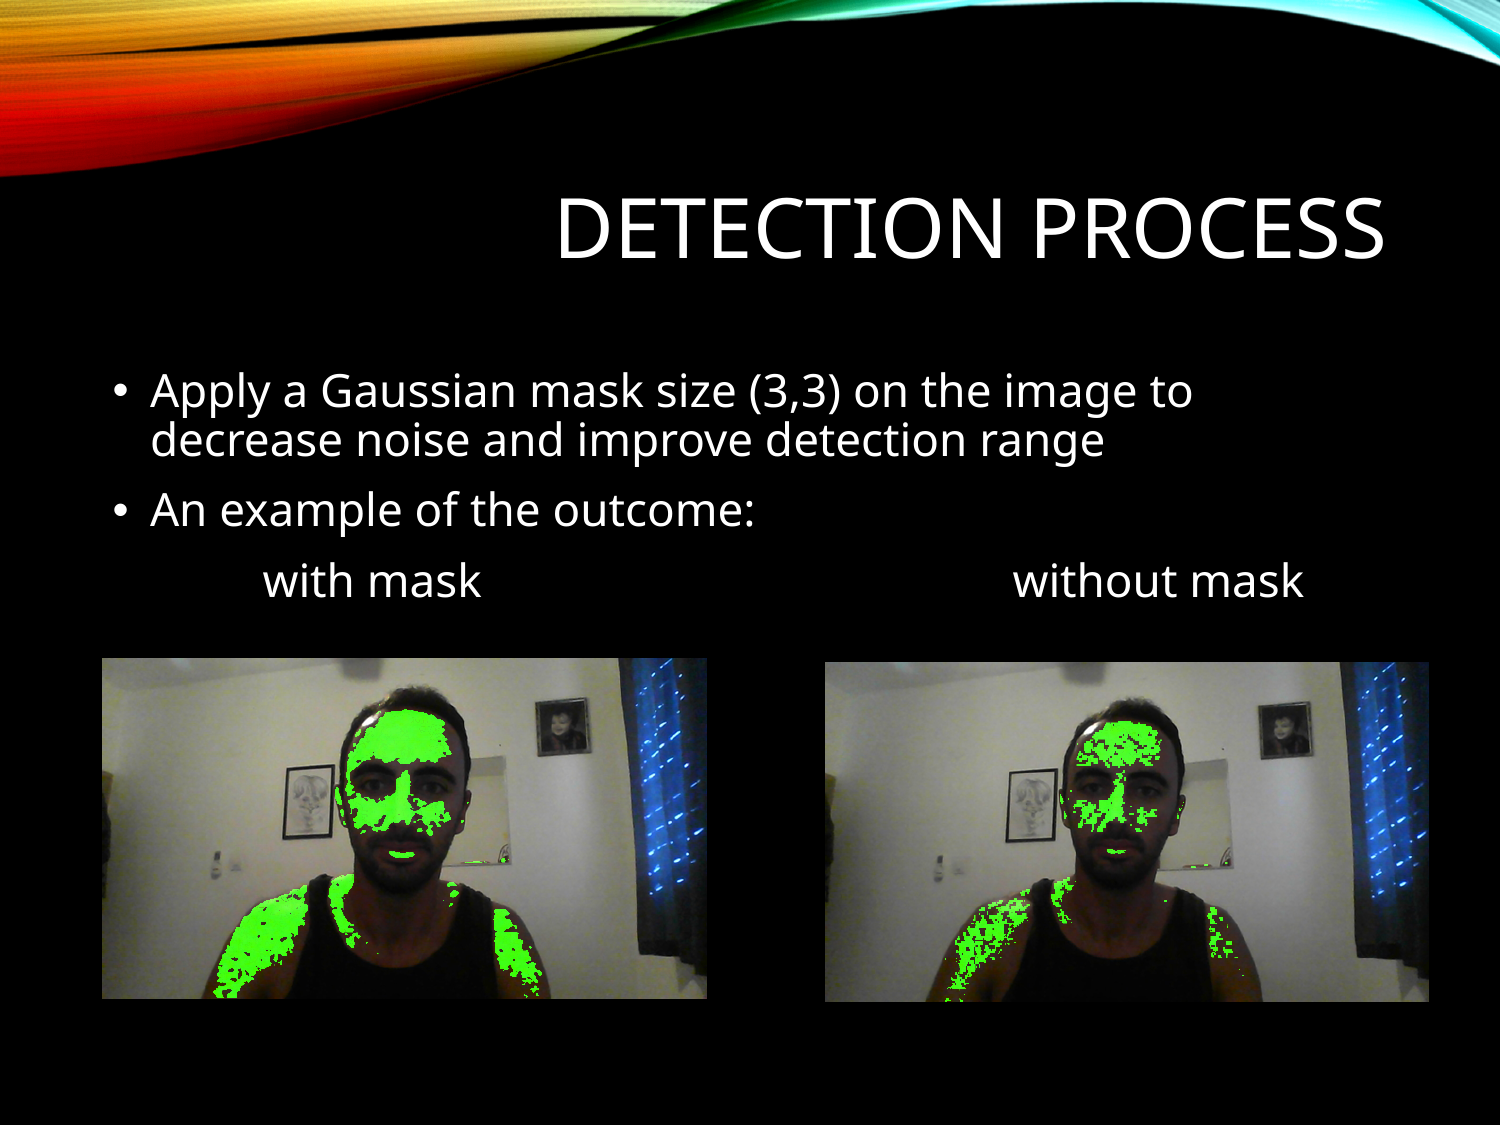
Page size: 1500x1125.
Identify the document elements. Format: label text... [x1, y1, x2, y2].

picture [102, 601, 707, 1055]
title Detection Process [356, 125, 1403, 338]
picture [0, 0, 1500, 178]
list Apply a Gaussian mask size (3,3) on the image to decrease noise and improve detection range An example of the outcome: with mask without mask [97, 360, 1403, 1028]
picture [824, 604, 1429, 1059]
